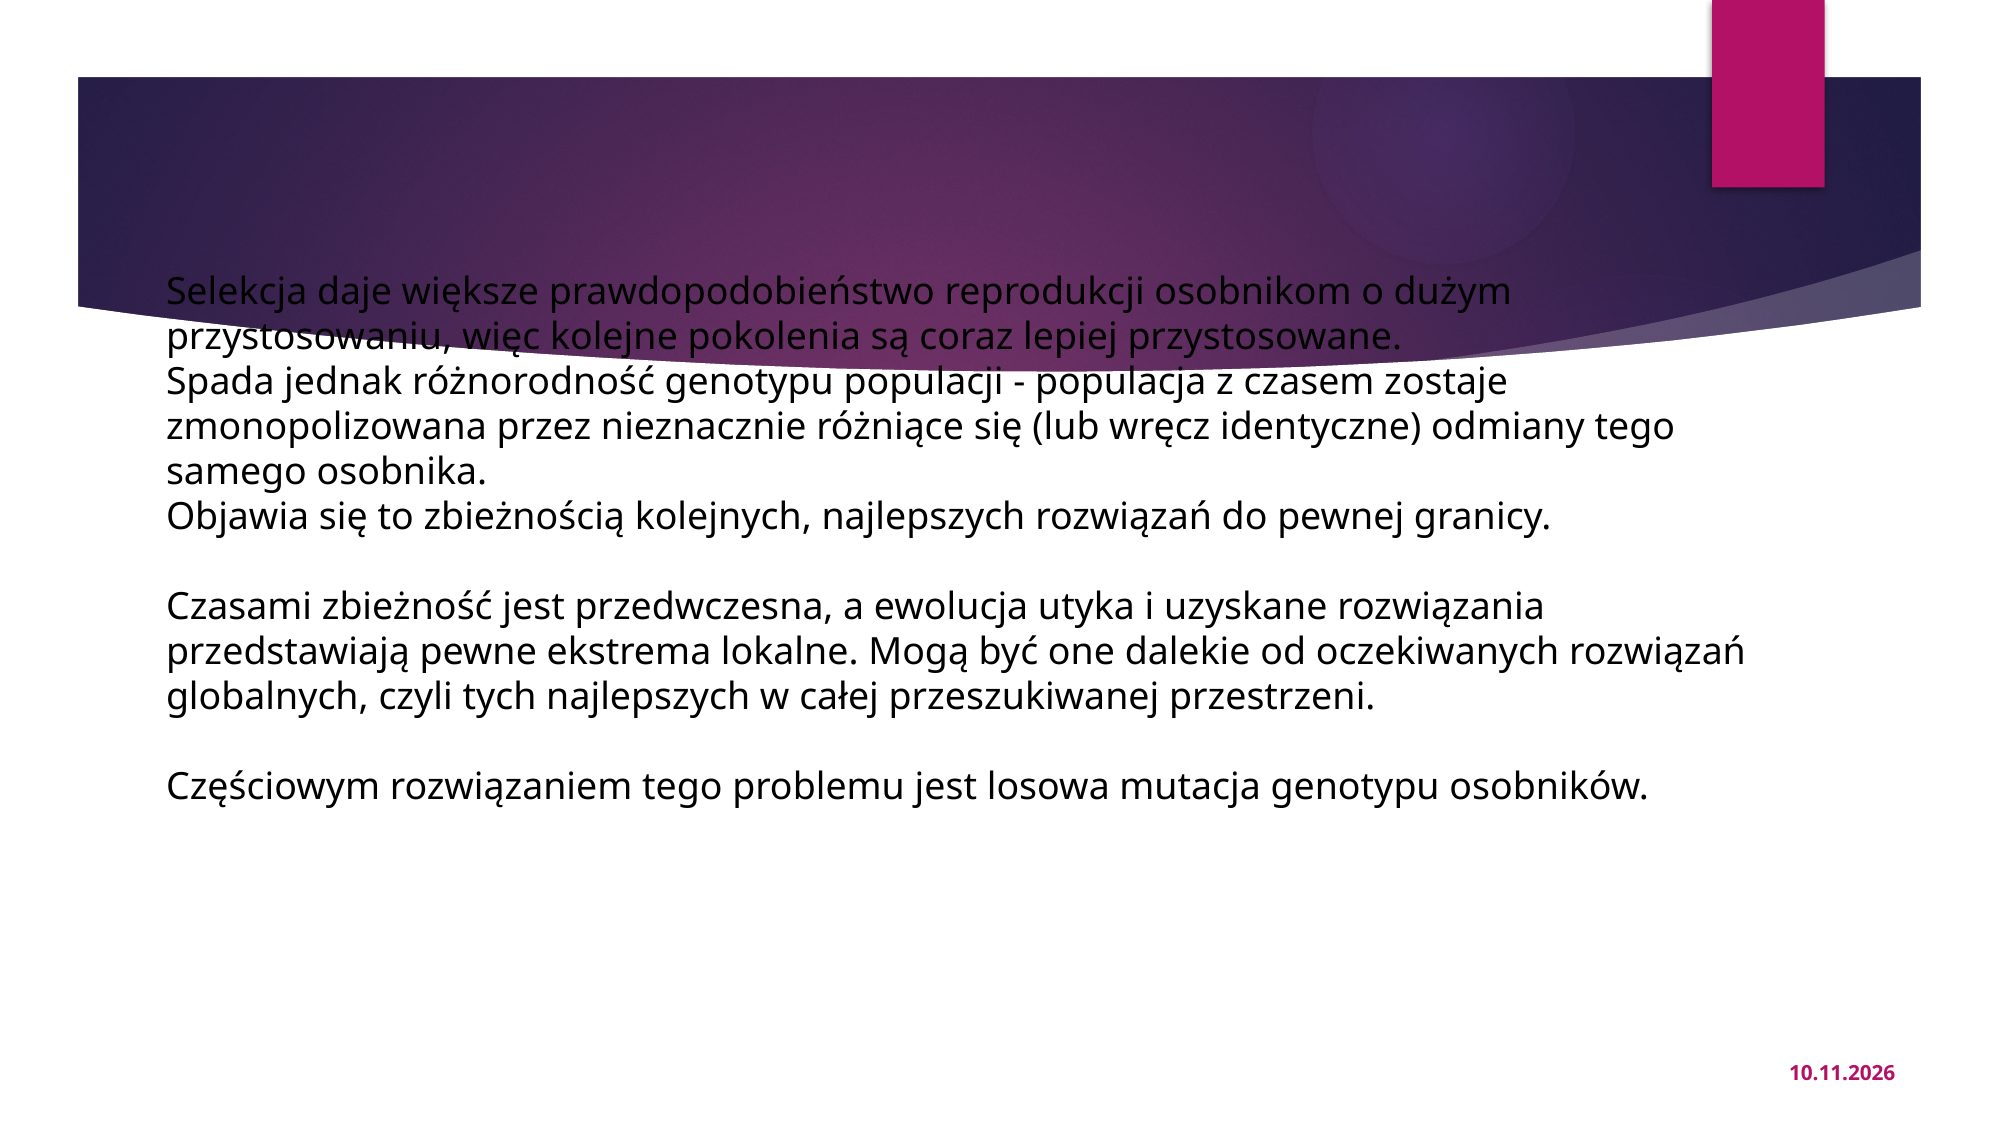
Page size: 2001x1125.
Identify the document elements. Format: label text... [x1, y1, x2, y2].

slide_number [1747, 1048, 1911, 1099]
text_box Selekcja daje większe prawdopodobieństwo reprodukcji osobnikom o dużym przystosowaniu, więc kolejne pokolenia są coraz lepiej przystosowane. Spada jednak różnorodność genotypu populacji - populacja z czasem zostaje zmonopolizowana przez nieznacznie różniące się (lub wręcz identyczne) odmiany tego samego osobnika. Objawia się to zbieżnością kolejnych, najlepszych rozwiązań do pewnej granicy. Czasami zbieżność jest przedwczesna, a ewolucja utyka i uzyskane rozwiązania przedstawiają pewne ekstrema lokalne. Mogą być one dalekie od oczekiwanych rozwiązań globalnych, czyli tych najlepszych w całej przeszukiwanej przestrzeni. Częściowym rozwiązaniem tego problemu jest losowa mutacja genotypu osobników. [151, 259, 1769, 815]
